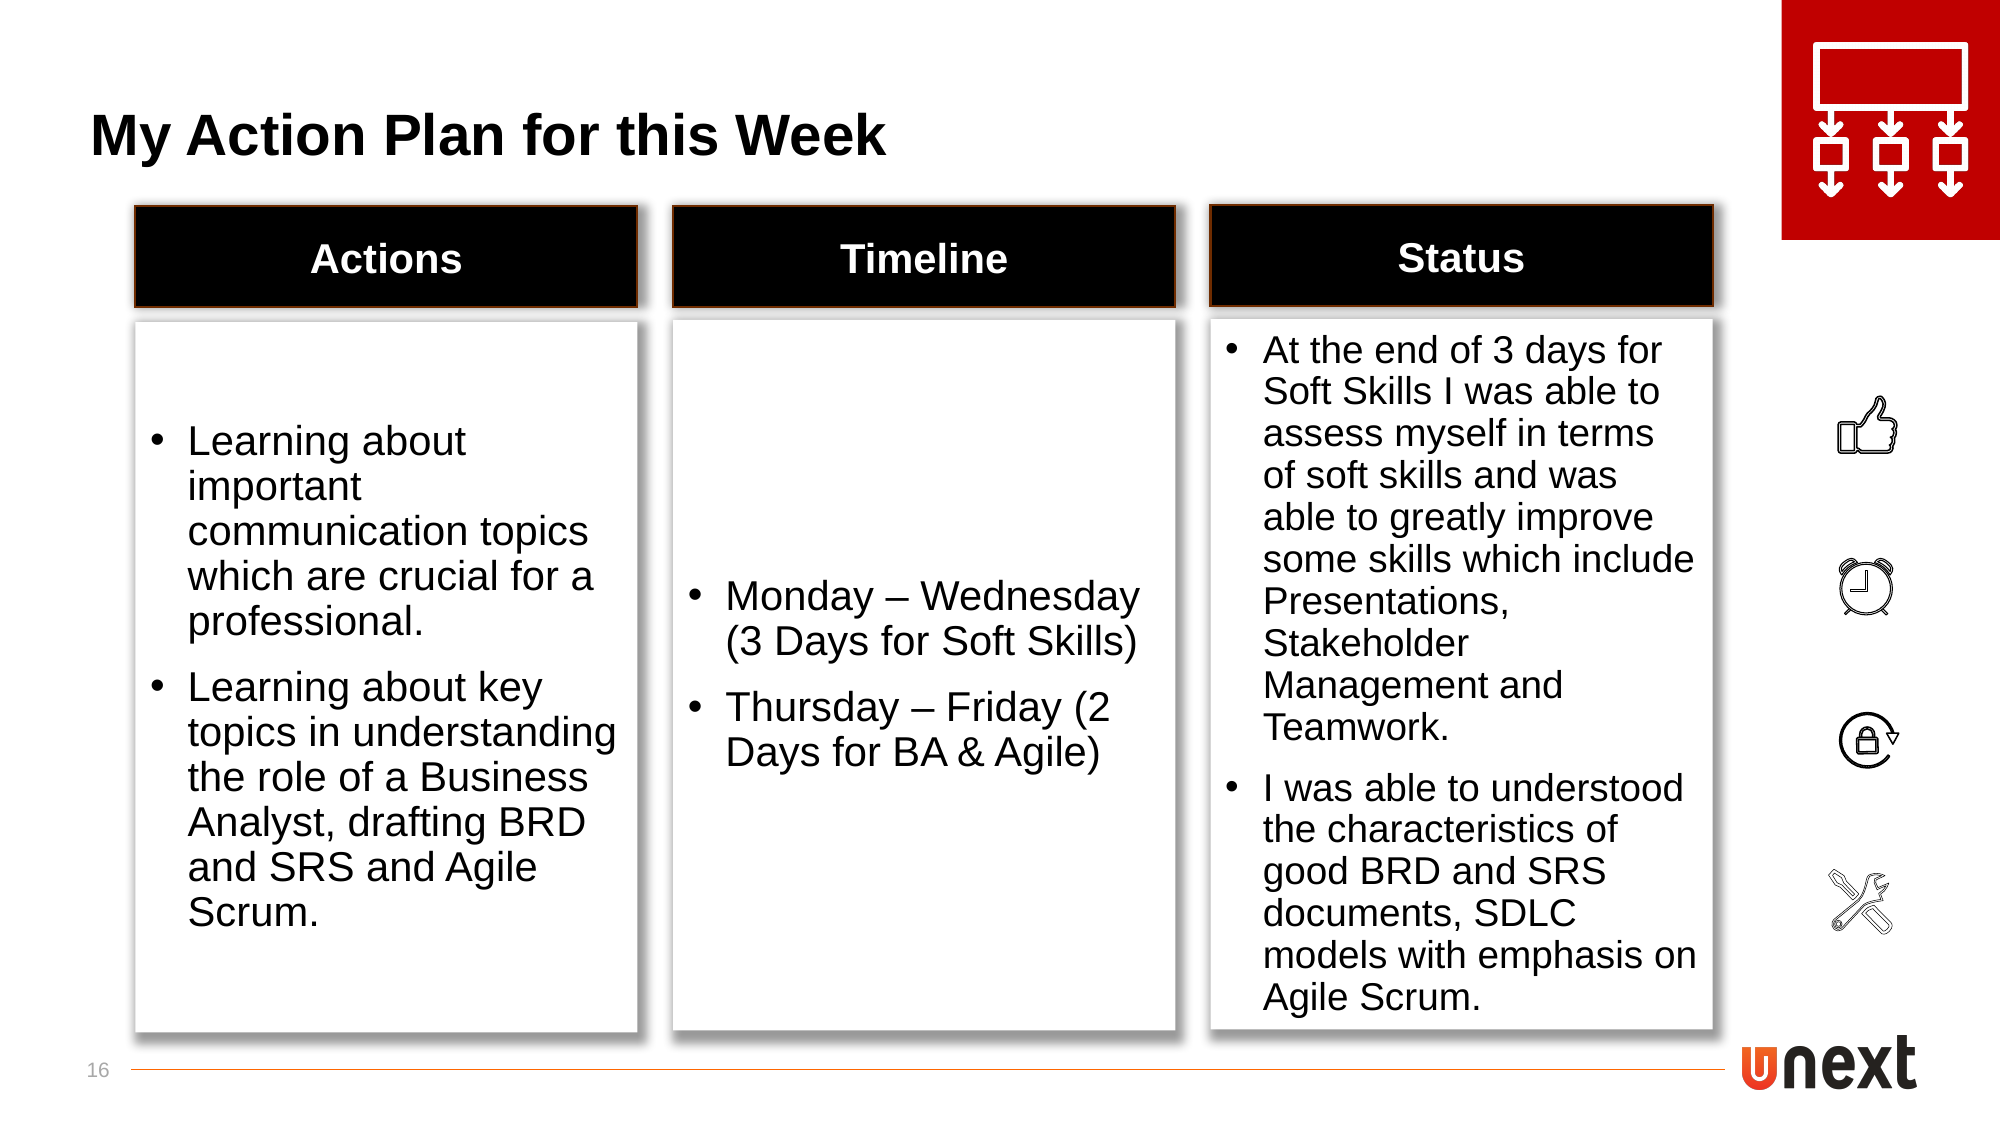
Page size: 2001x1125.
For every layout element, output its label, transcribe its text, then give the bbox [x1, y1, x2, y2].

text_box Monday – Wednesday (3 Days for Soft Skills) Thursday – Friday (2 Days for BA & Agile) [673, 319, 1176, 1031]
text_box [1793, 833, 1929, 969]
text_box Actions [134, 205, 638, 308]
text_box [1798, 674, 1935, 810]
text_box At the end of 3 days for Soft Skills I was able to assess myself in terms of soft skills and was able to greatly improve some skills which include Presentations, Stakeholder Management and Teamwork. I was able to understood the characteristics of good BRD and SRS documents, SDLC models with emphasis on Agile Scrum. [1210, 319, 1713, 1030]
slide_number 16 [48, 1047, 110, 1091]
text_box Learning about important communication topics which are crucial for a professional. Learning about key topics in understanding the role of a Business Analyst, drafting BRD and SRS and Agile Scrum. [135, 322, 638, 1033]
picture [1804, 33, 1977, 207]
title My Action Plan for this Week [76, 78, 1804, 196]
text_box Status [1209, 204, 1714, 307]
text_box Timeline [672, 205, 1176, 308]
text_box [1798, 519, 1935, 656]
picture [1742, 1035, 1917, 1090]
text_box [1798, 364, 1935, 500]
text_box [1781, 0, 2000, 241]
